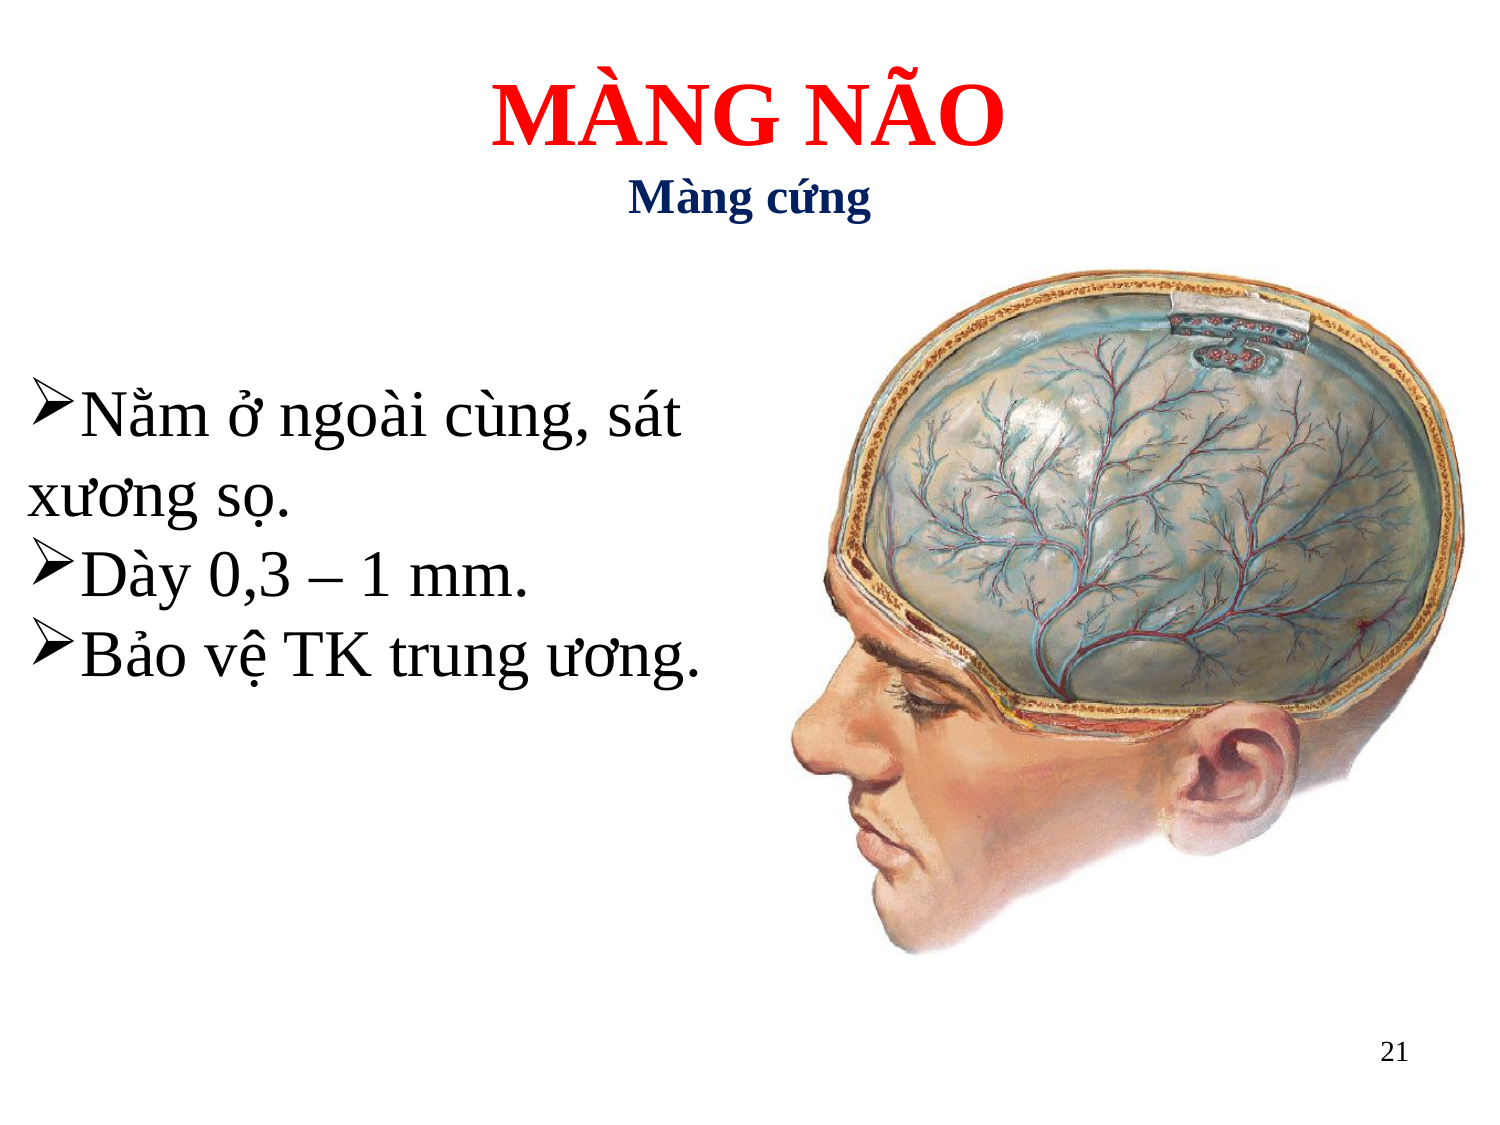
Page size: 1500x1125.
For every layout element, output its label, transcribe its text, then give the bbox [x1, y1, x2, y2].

slide_number 21 [1074, 1024, 1426, 1103]
list Nằm ở ngoài cùng, sát xương sọ. Dày 0,3 – 1 mm. Bảo vệ TK trung ương. [12, 362, 744, 763]
picture [749, 266, 1488, 963]
title MÀNG NÃO Màng cứng [74, 44, 1426, 233]
